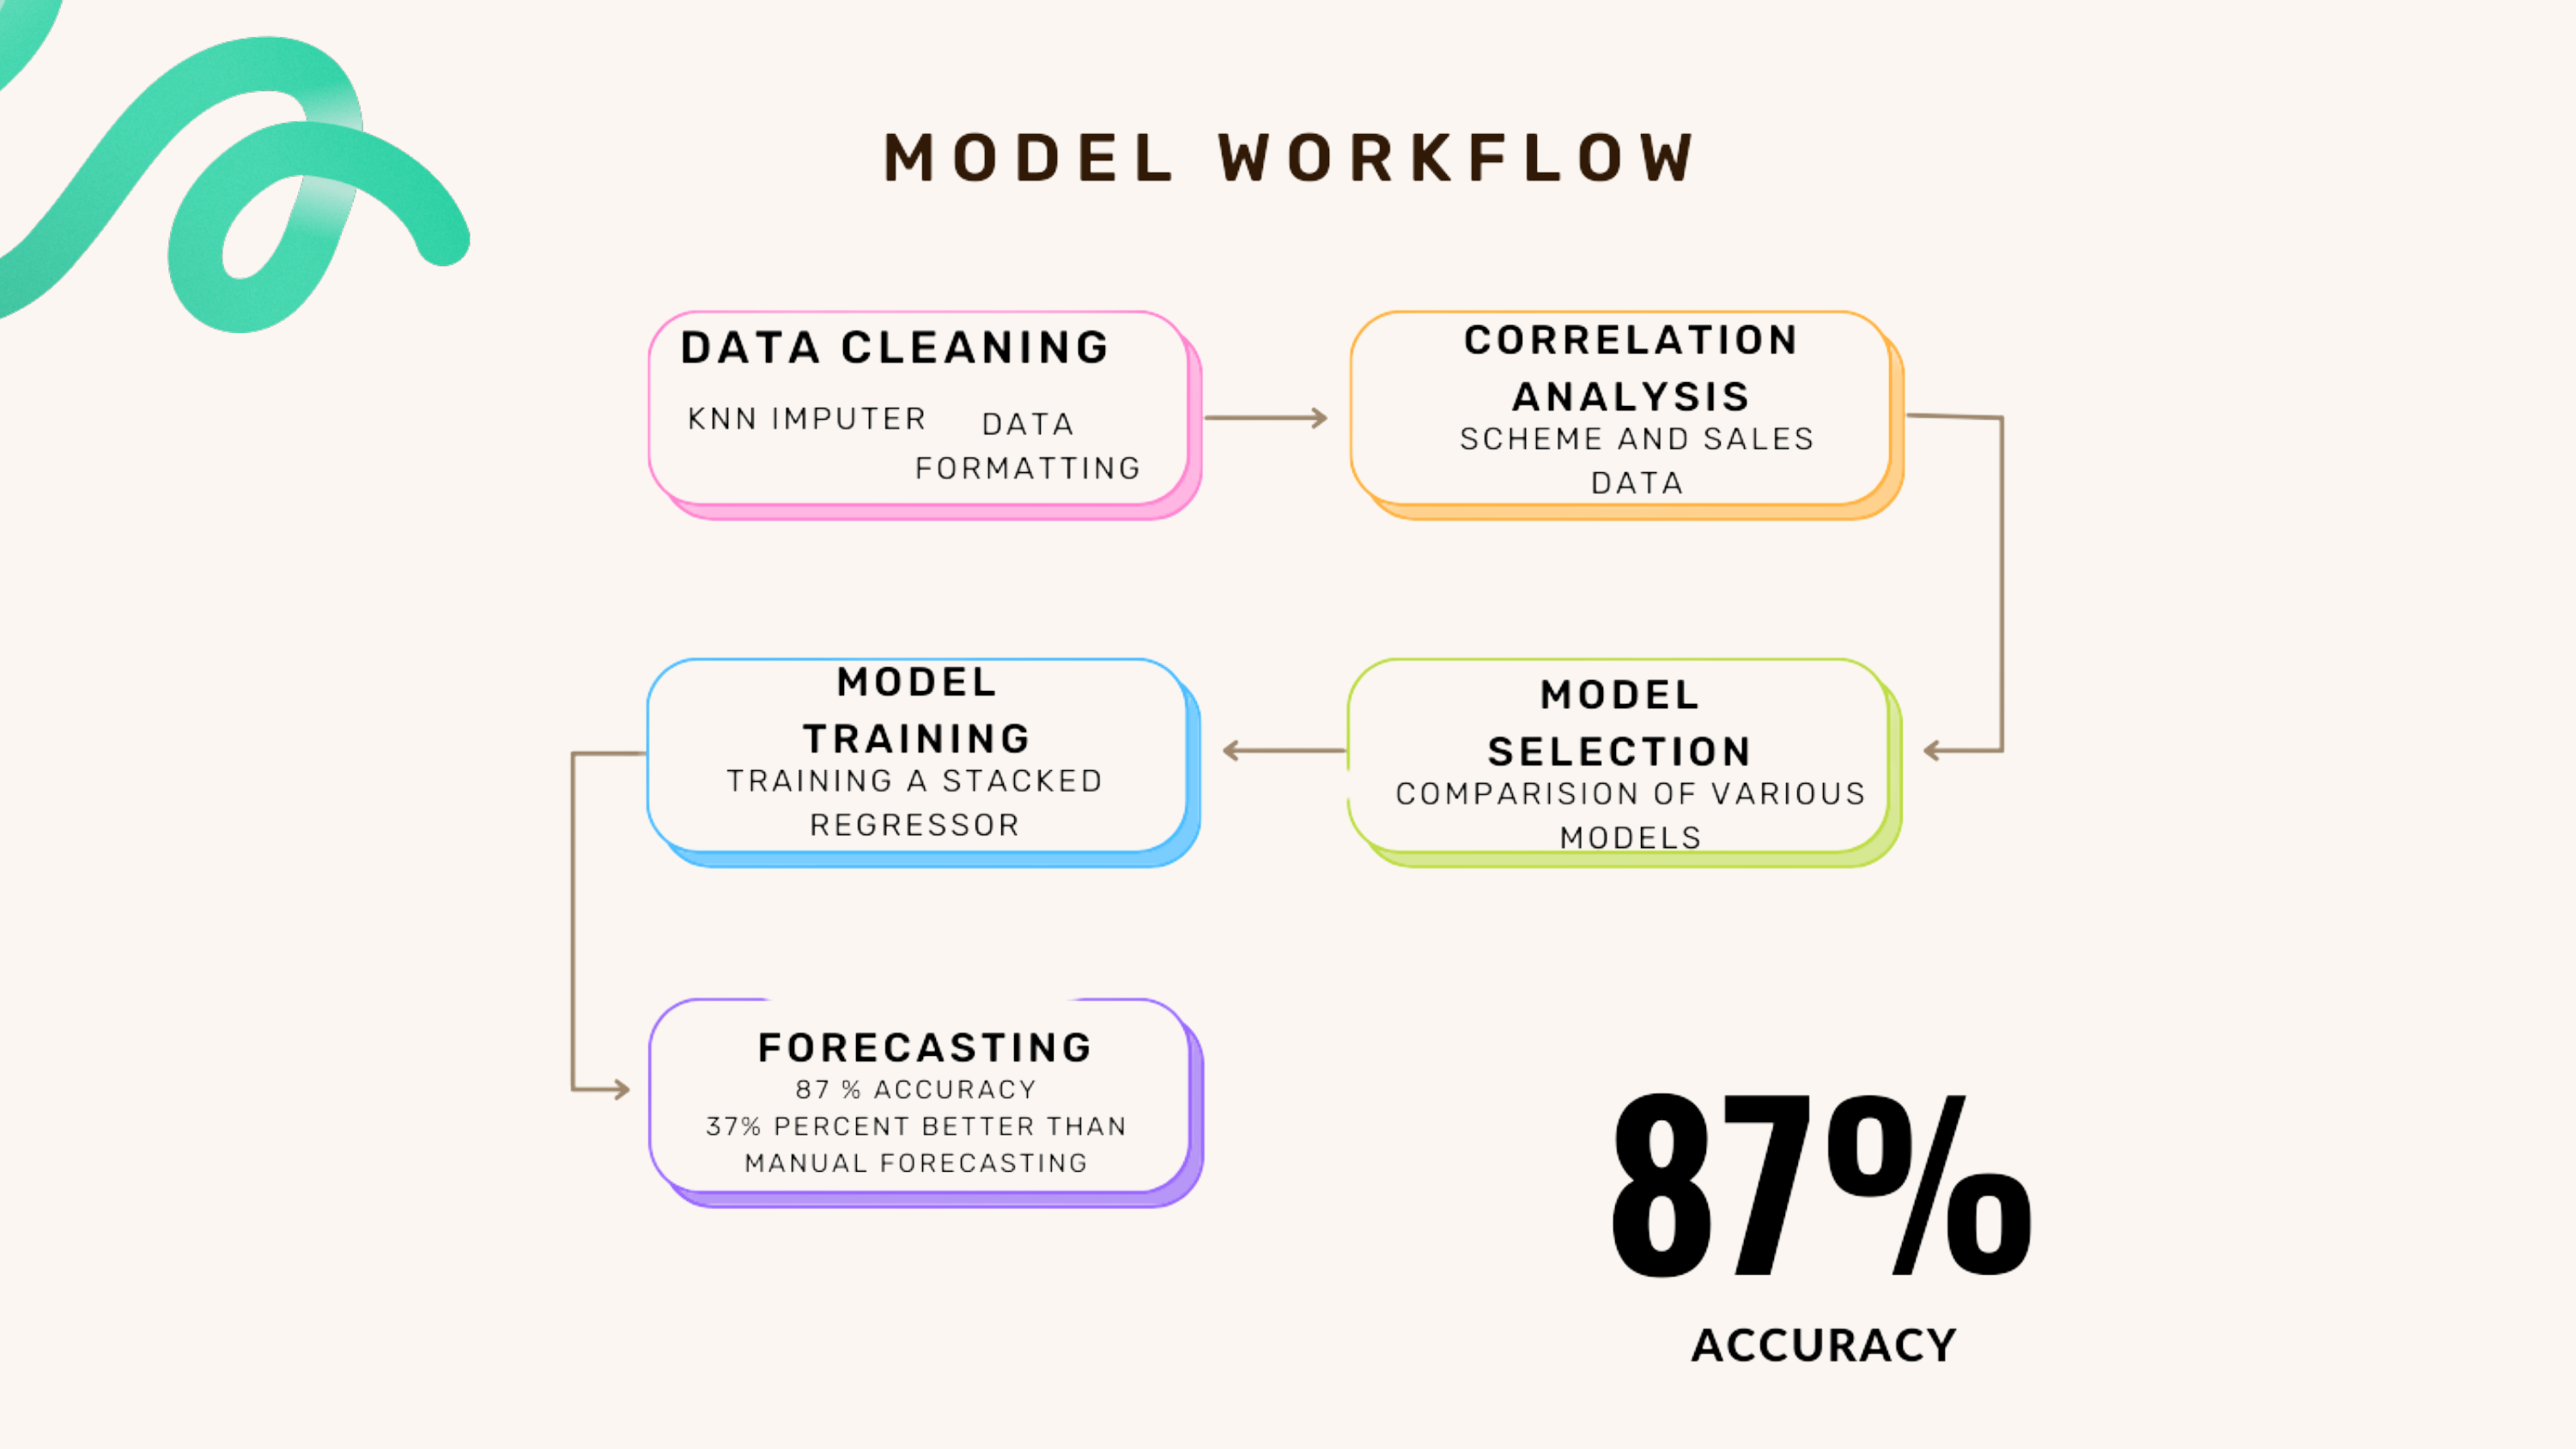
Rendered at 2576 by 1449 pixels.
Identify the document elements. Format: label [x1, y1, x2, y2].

text_box [0, 0, 474, 333]
text_box [347, 18, 2229, 1430]
